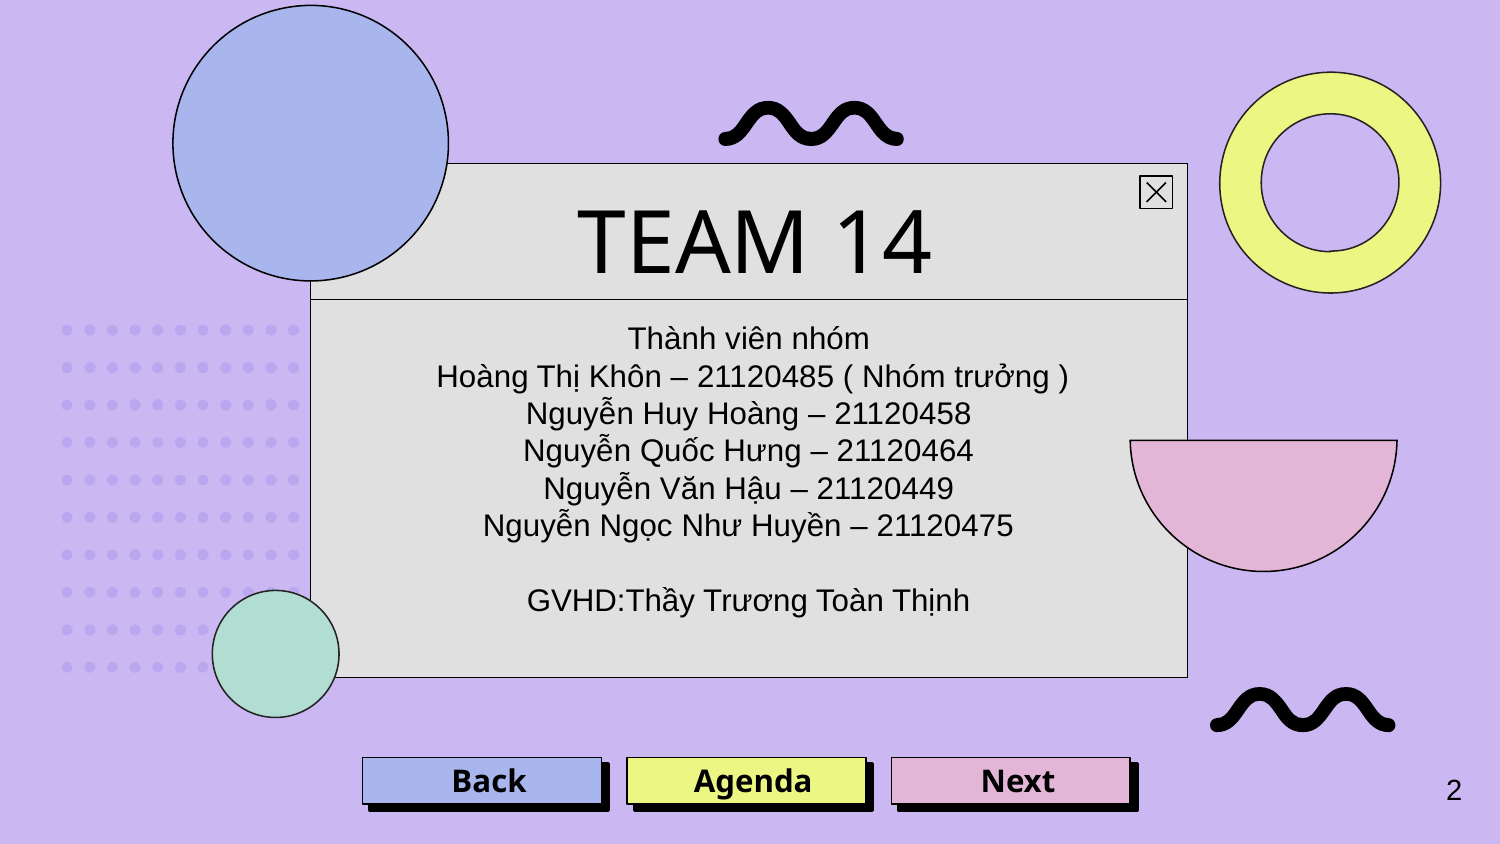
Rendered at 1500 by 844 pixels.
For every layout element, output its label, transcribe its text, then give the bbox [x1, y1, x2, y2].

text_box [1139, 175, 1173, 209]
subtitle Thành viên nhóm Hoàng Thị Khôn – 21120485 ( Nhóm trưởng ) Nguyễn Huy Hoàng – 21120458 Nguyễn Quốc Hưng – 21120464 Nguyễn Văn Hậu – 21120449 Nguyễn Ngọc Như Huyền – 21120475 GVHD:Thầy Trương Toàn Thịnh [359, 299, 1139, 637]
text_box [634, 763, 873, 811]
text_box [310, 163, 1188, 300]
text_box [362, 757, 609, 811]
text_box [310, 300, 1188, 678]
text_box 2 [1431, 763, 1489, 814]
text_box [891, 757, 1138, 811]
text_box [212, 590, 340, 718]
text_box [172, 5, 449, 281]
text_box [1130, 440, 1398, 572]
text_box [627, 757, 866, 803]
title TEAM 14 [393, 201, 1118, 276]
